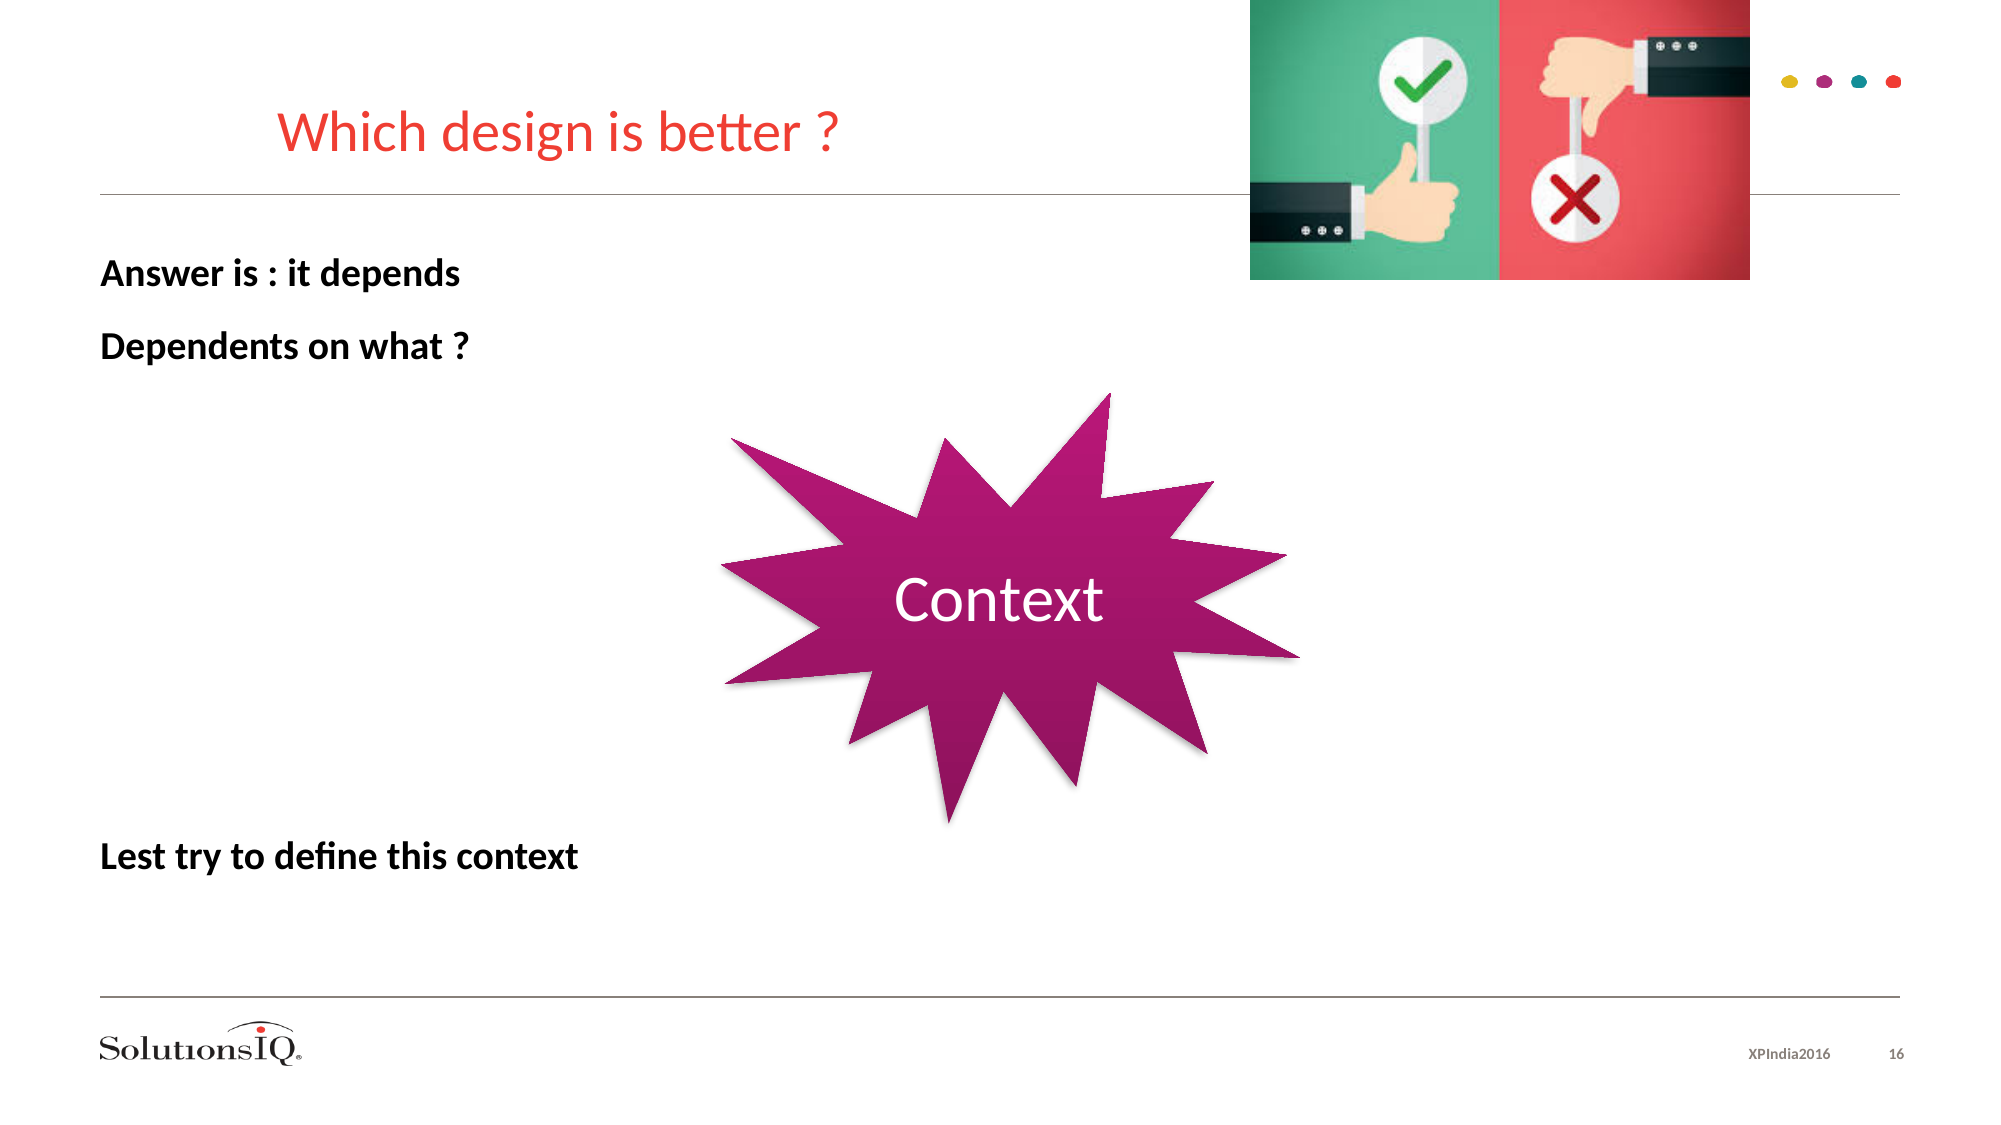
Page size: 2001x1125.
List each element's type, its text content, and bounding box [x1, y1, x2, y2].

picture [1249, 0, 1751, 281]
slide_number 16 [1842, 1044, 1905, 1072]
text_box Context [721, 392, 1301, 824]
list Answer is : it depends Dependents on what ? Lest try to define this context [100, 246, 1899, 979]
picture [100, 1021, 303, 1066]
footer XPIndia2016 [1197, 1044, 1831, 1072]
title Which design is better ? [277, 0, 1247, 164]
picture [1781, 75, 1901, 88]
